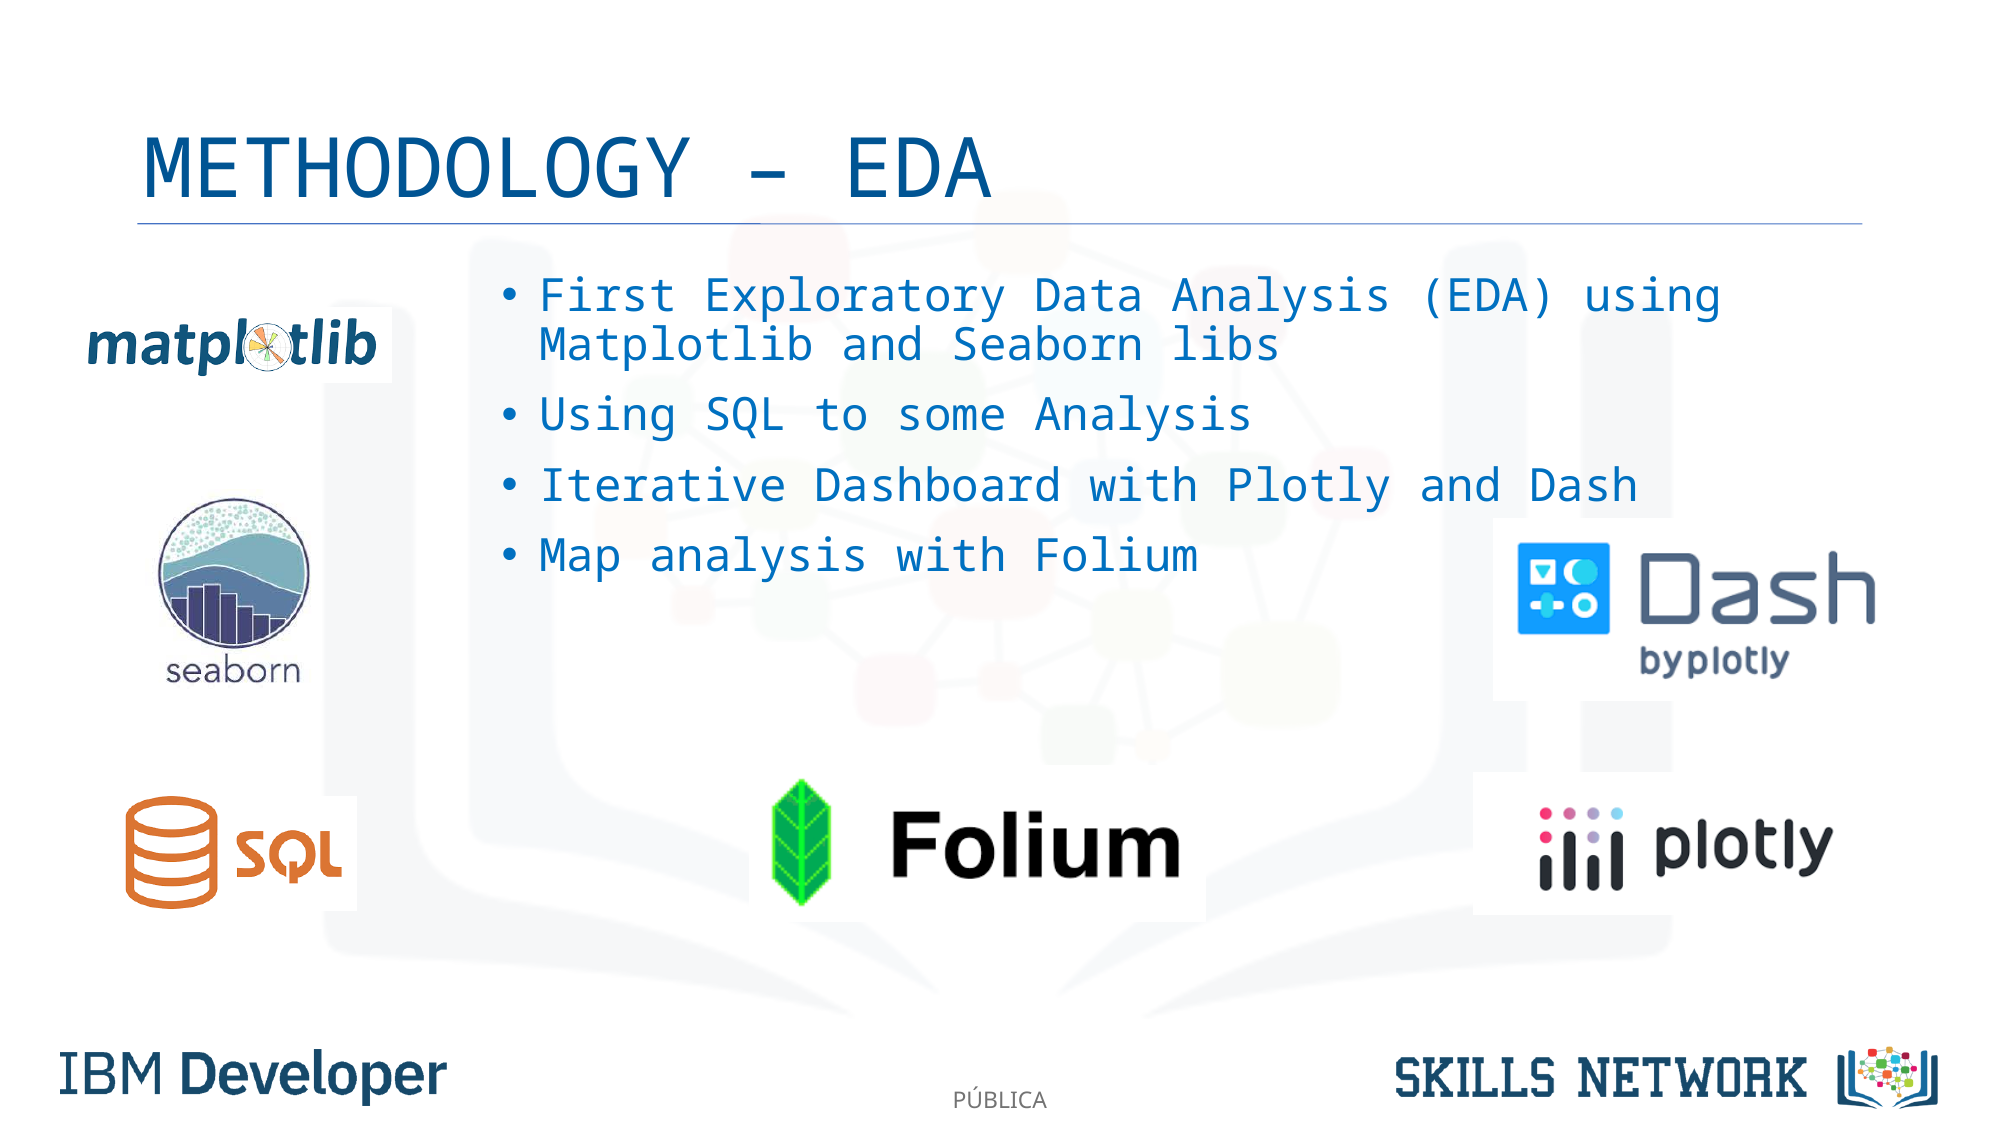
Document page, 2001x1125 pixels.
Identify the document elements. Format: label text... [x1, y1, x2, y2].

picture [1473, 772, 1902, 915]
picture [110, 795, 357, 911]
picture [145, 489, 322, 701]
picture [75, 306, 392, 383]
text_box First Exploratory Data Analysis (EDA) using Matplotlib and Seaborn libs Using SQL to some Analysis Iterative Dashboard with Plotly and Dash Map analysis with Folium [486, 264, 1925, 628]
picture [55, 1045, 459, 1108]
title METHODOLOGY – EDA [128, 61, 2000, 280]
picture [1390, 1045, 1945, 1111]
picture [1493, 518, 1902, 701]
picture [749, 765, 1206, 922]
